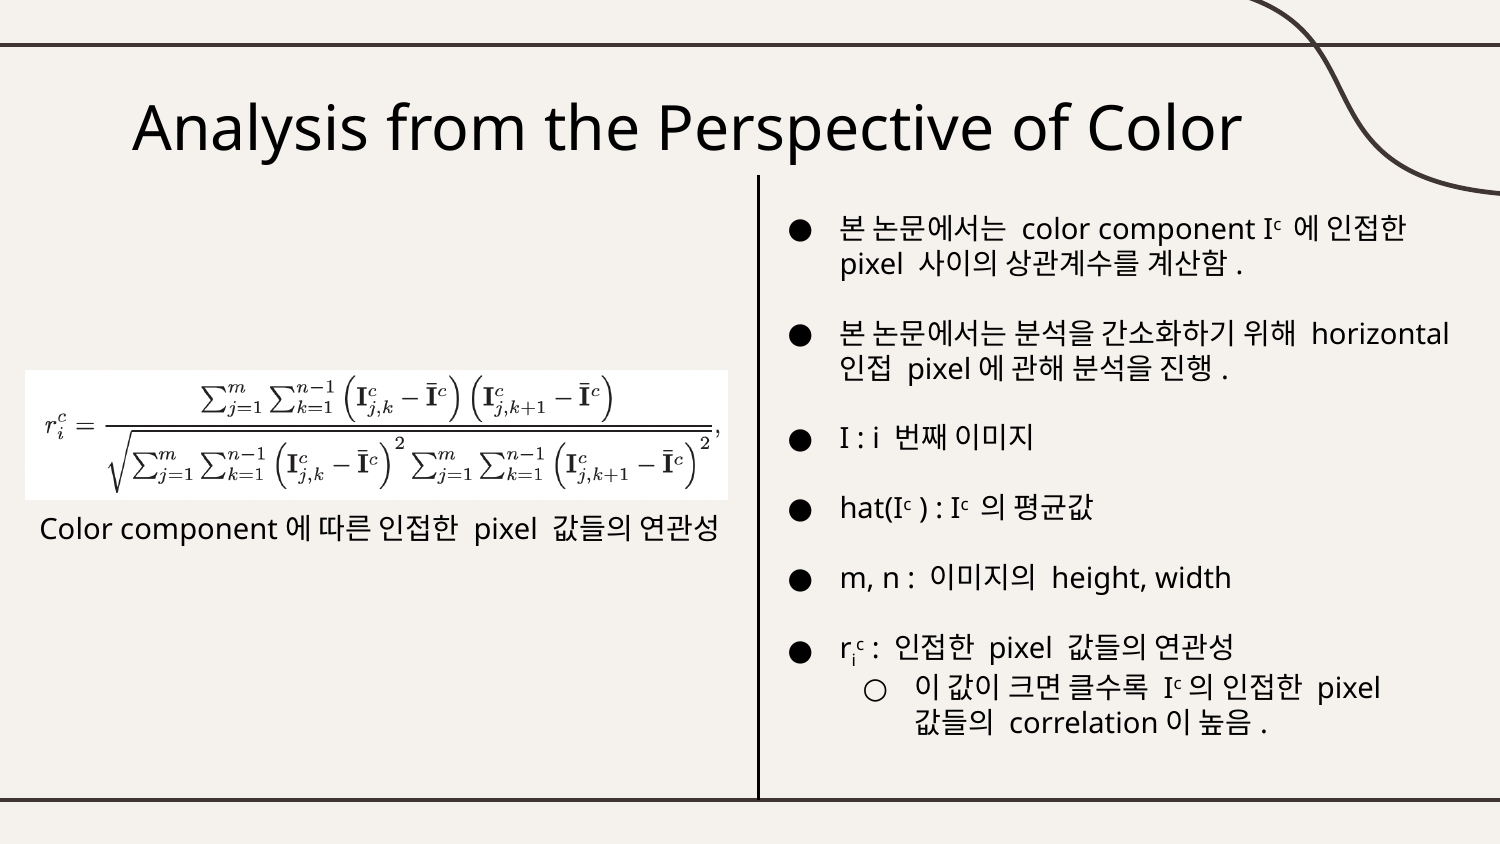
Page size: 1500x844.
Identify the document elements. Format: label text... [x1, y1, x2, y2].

text_box Color component에 따른 인접한 pixel 값들의 연관성 [763, 495, 944, 561]
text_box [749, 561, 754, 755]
text_box 본 논문에서는 color component Ic 에 인접한 pixel 사이의 상관계수를 계산함. 본 논문에서는 분석을 간소화하기 위해 horizontal 인접 pixel에 관해 분석을 진행. I : i 번째 이미지 hat(Ic ) : Ic 의 평균값 m, n : 이미지의 height, width ric : 인접한 pixel 값들의 연관성 이 값이 크면 클수록 Ic의 인접한 pixel 값들의 correlation이 높음. [763, 195, 1470, 755]
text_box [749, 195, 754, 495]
picture [25, 370, 728, 501]
title Analysis from the Perspective of Color [116, 72, 1401, 167]
text_box Color component에 따른 인접한 pixel 값들의 연관성 [0, 495, 754, 561]
